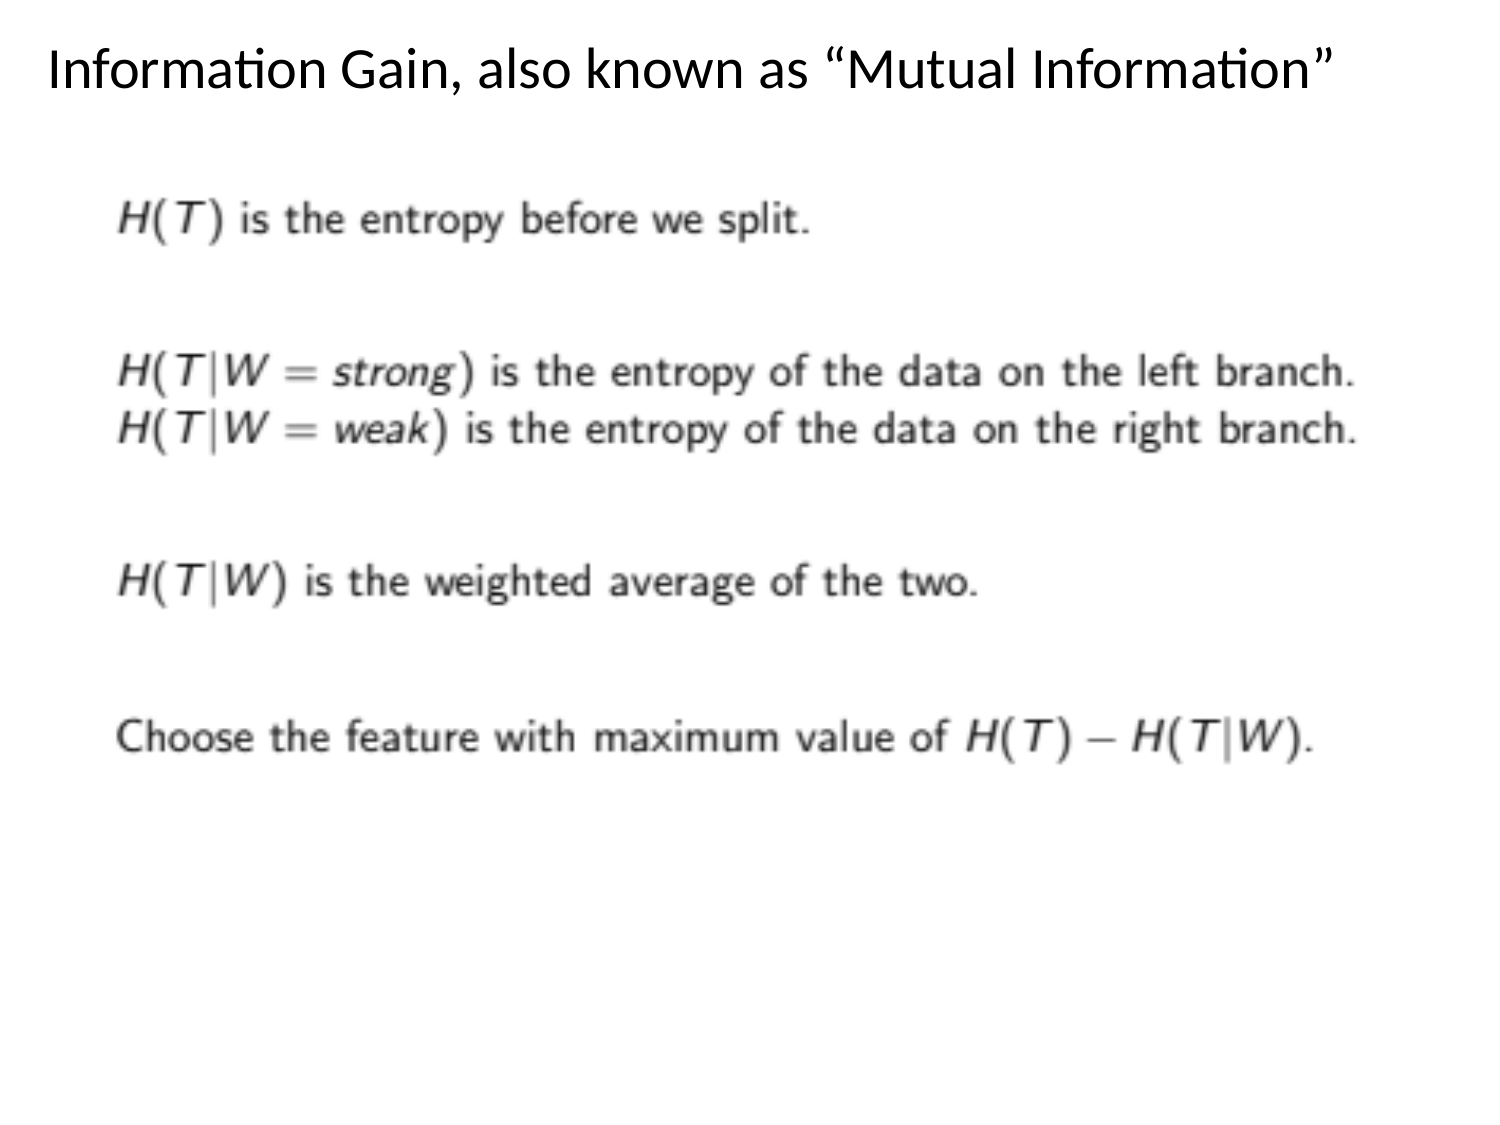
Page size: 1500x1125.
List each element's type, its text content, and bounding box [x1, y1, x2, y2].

picture [61, 177, 1419, 796]
text_box Information Gain, also known as “Mutual Information” [33, 22, 1352, 108]
